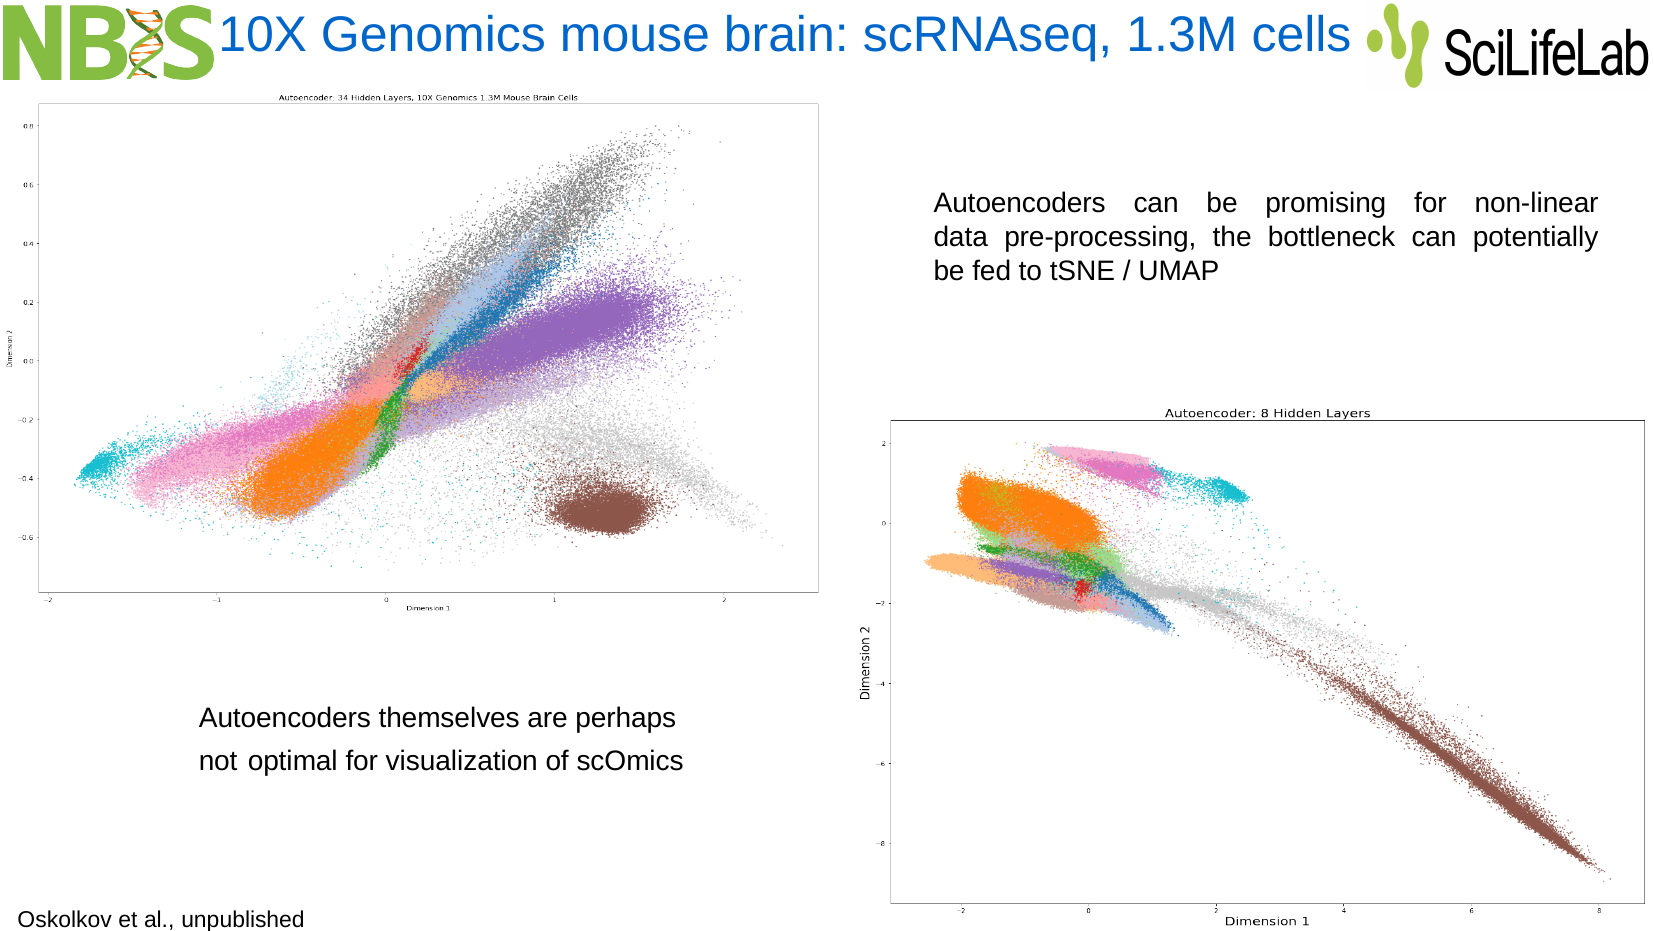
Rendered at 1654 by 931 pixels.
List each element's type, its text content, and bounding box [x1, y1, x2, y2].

text_box Oskolkov et al., unpublished [2, 896, 310, 931]
picture [3, 5, 214, 80]
text_box Autoencoders can be promising for non-linear data pre-processing, the bottleneck can potentially be fed to tSNE / UMAP [918, 177, 1614, 284]
picture [854, 404, 1651, 931]
text_box Autoencoders themselves are perhaps not optimal for visualization of scOmics [183, 692, 698, 767]
text_box 10X Genomics mouse brain: scRNAseq, 1.3M cells [189, 0, 1381, 95]
picture [1364, 1, 1651, 90]
picture [2, 90, 826, 616]
